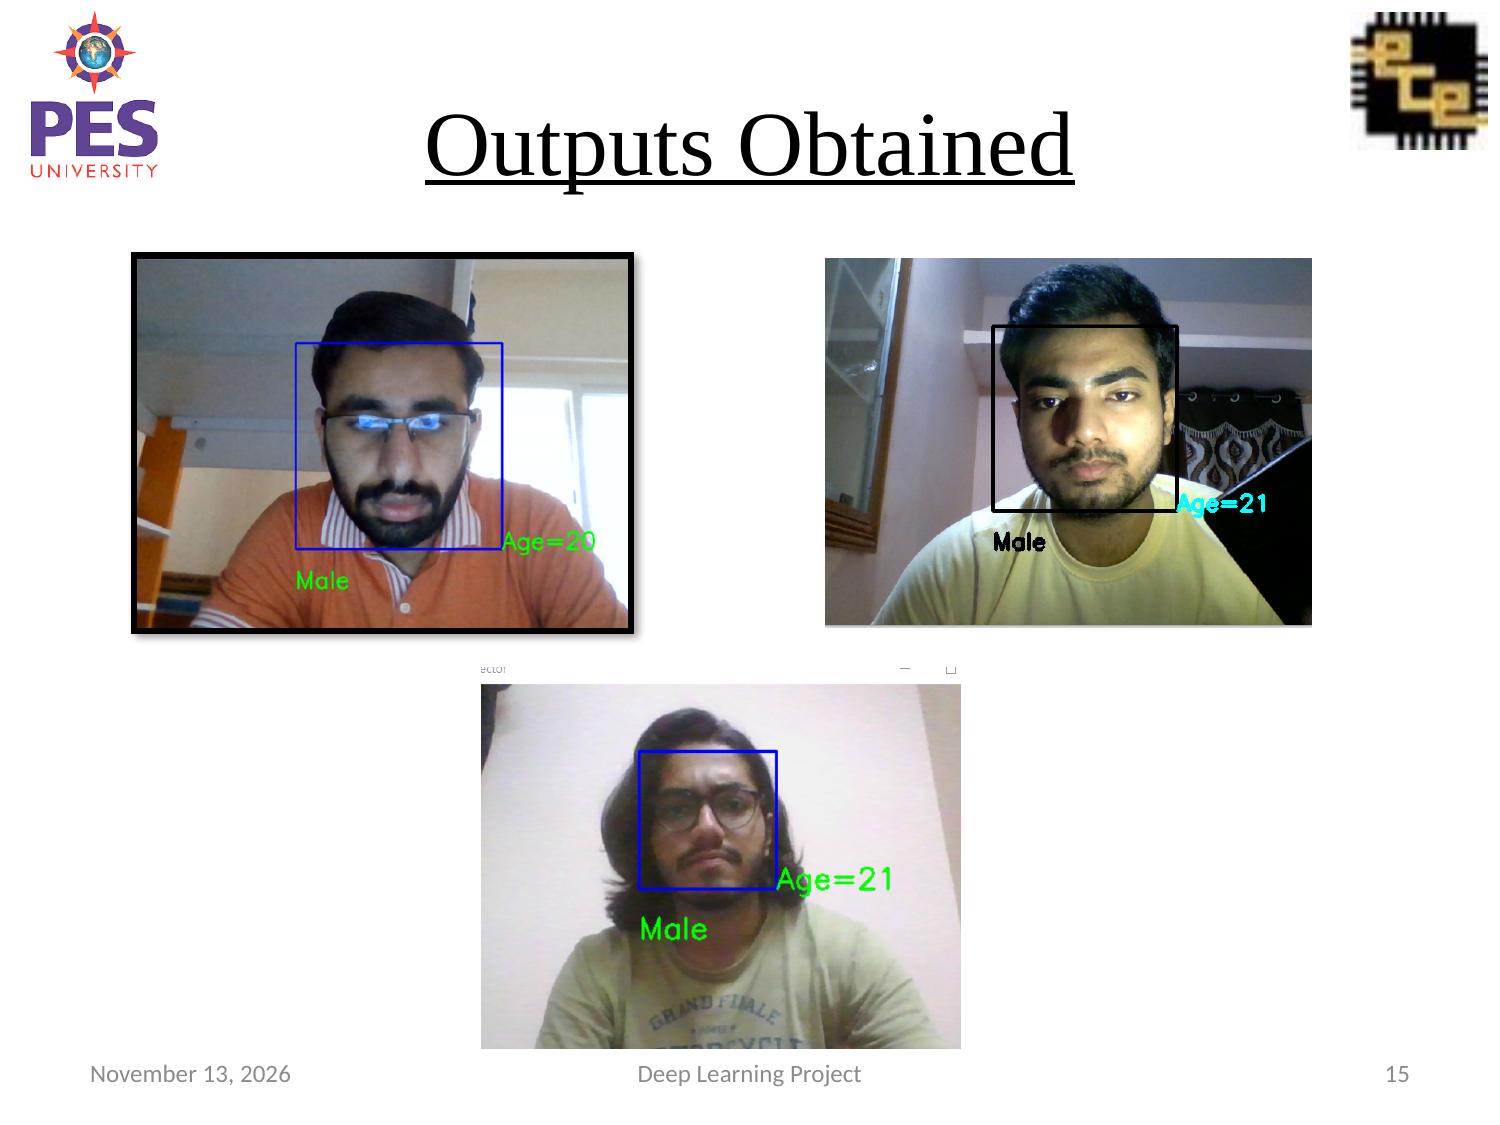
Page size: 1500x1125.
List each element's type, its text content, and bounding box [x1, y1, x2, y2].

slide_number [75, 1042, 425, 1103]
title Outputs Obtained [75, 45, 1425, 233]
picture [1349, 12, 1488, 151]
picture [824, 258, 1313, 628]
picture [0, 0, 188, 188]
slide_number 15 [1074, 1042, 1425, 1103]
picture [480, 667, 962, 1050]
picture [137, 258, 629, 628]
footer Deep Learning Project [512, 1042, 988, 1103]
